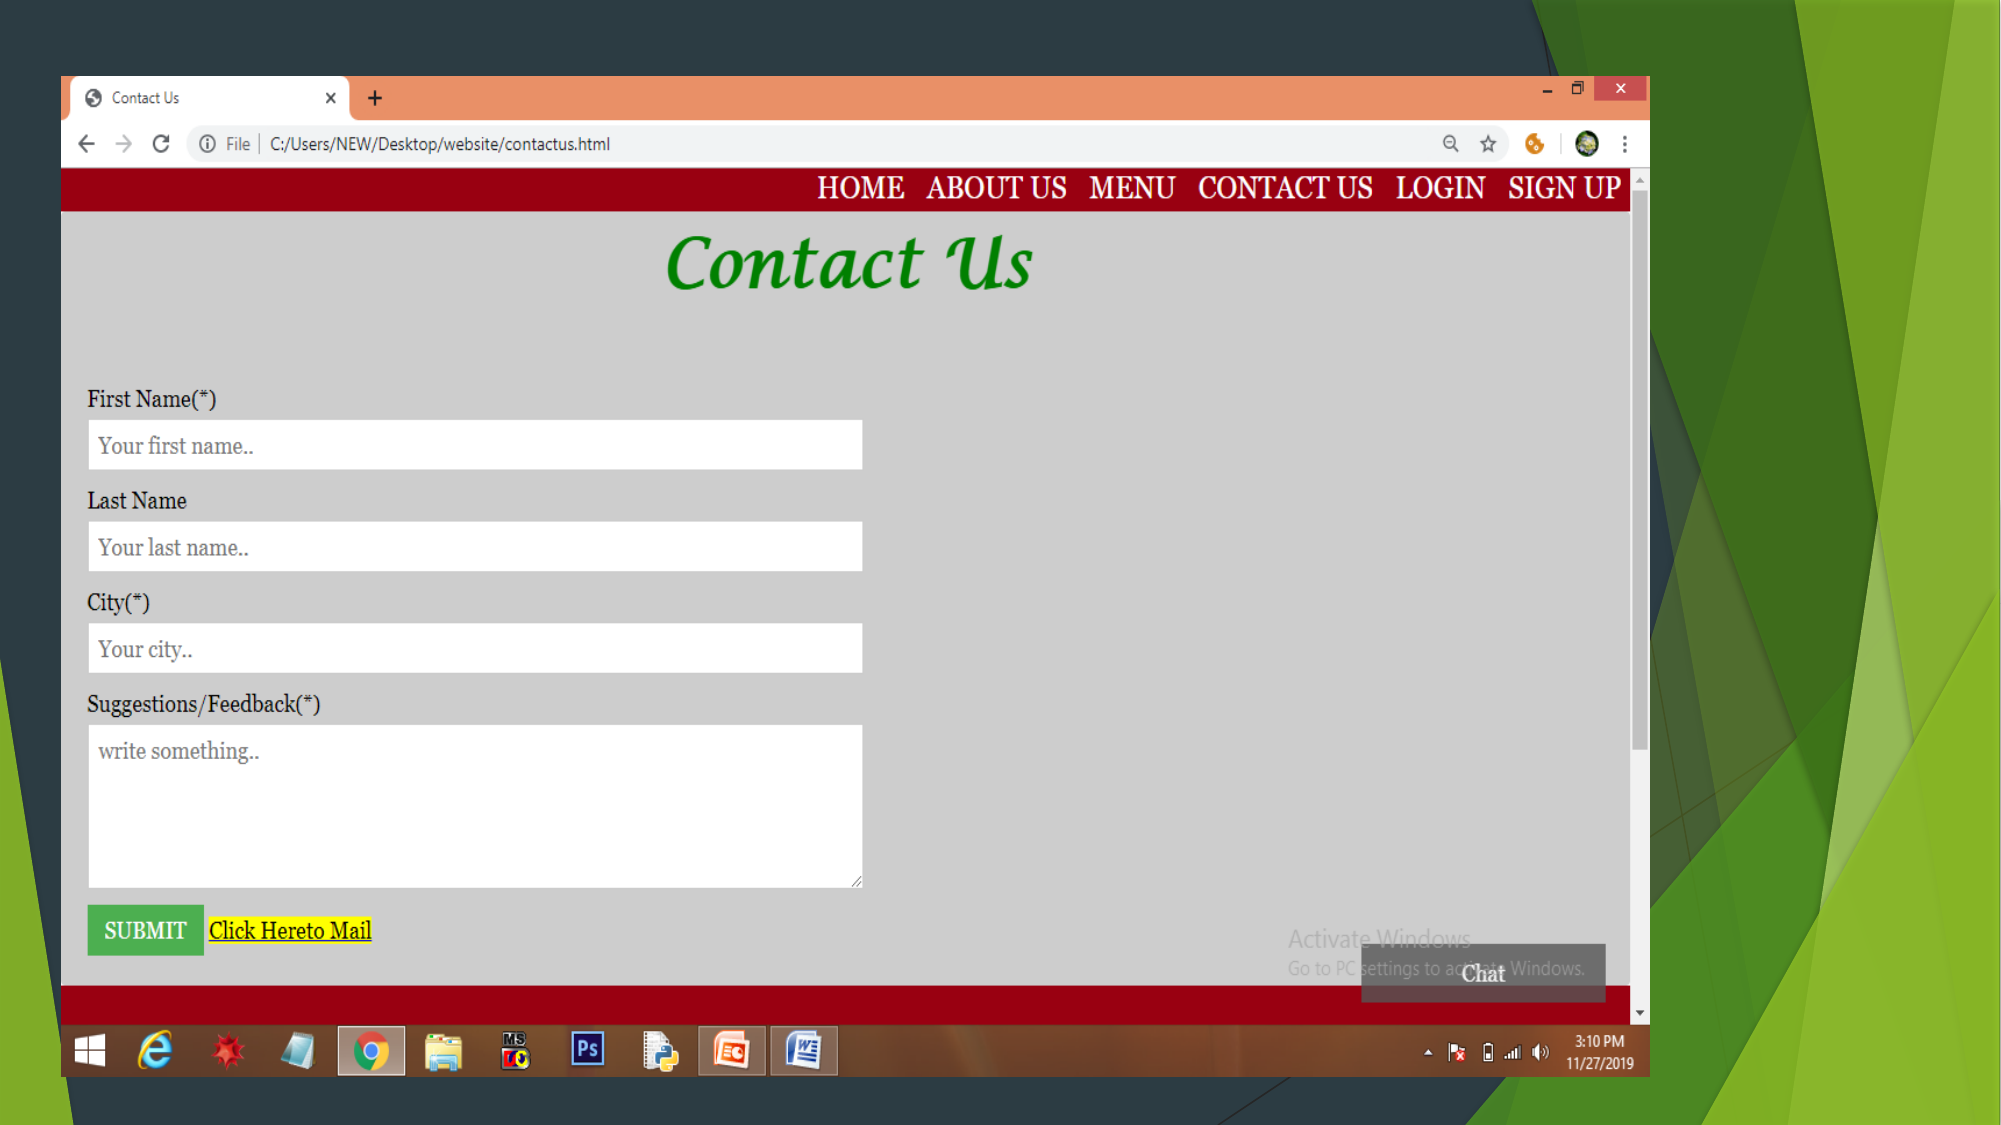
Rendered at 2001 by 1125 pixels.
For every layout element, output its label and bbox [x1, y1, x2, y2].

picture [61, 75, 1651, 1077]
